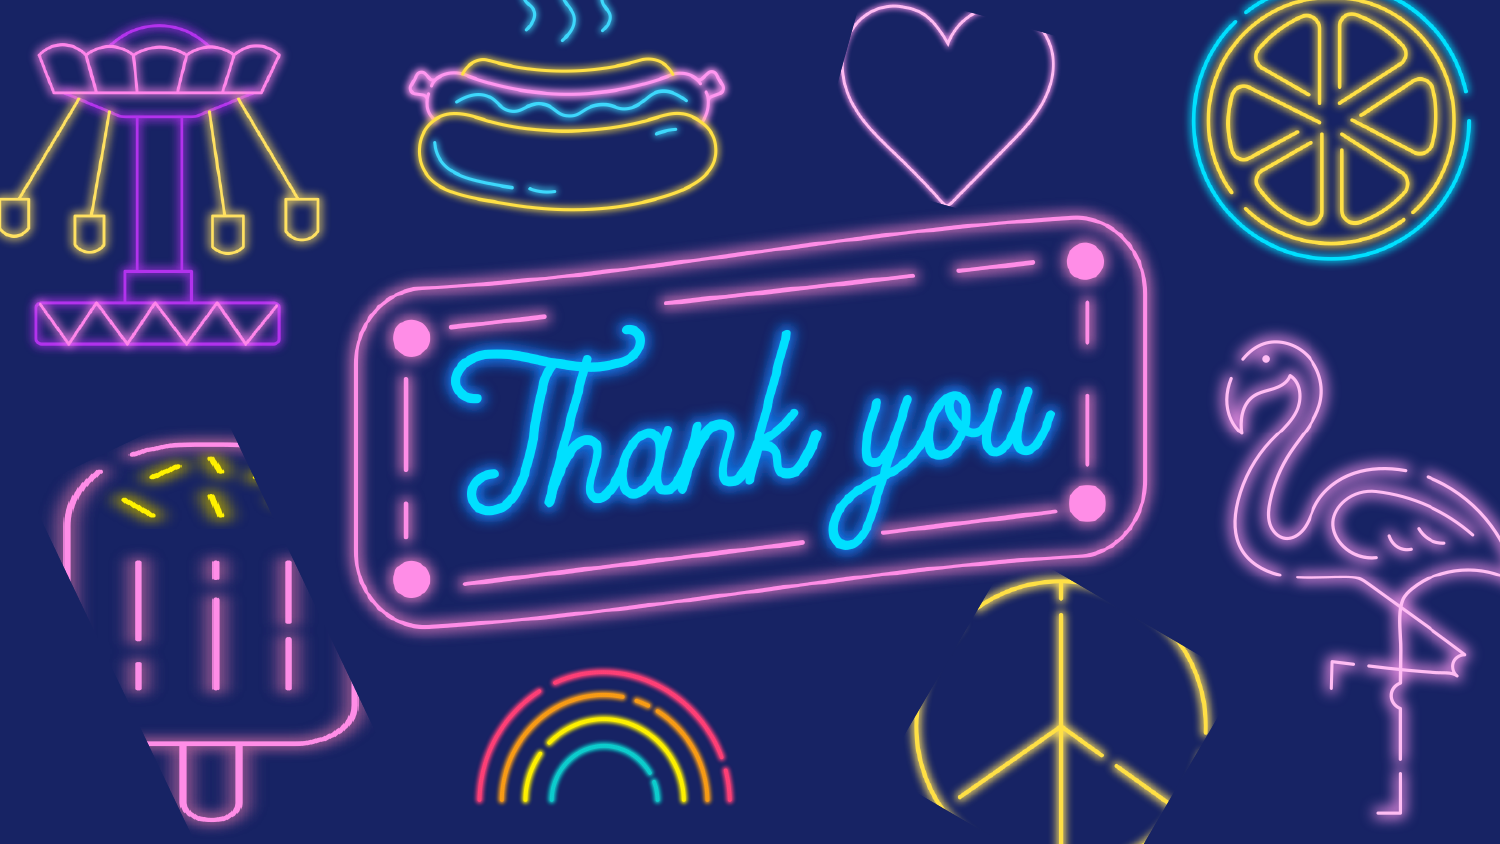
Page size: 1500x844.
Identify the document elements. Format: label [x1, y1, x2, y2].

text_box [269, 169, 1192, 675]
text_box [27, 399, 396, 844]
text_box [1162, 0, 1500, 290]
text_box [882, 547, 1240, 844]
text_box [814, 0, 1079, 228]
text_box [1192, 290, 1500, 844]
text_box [450, 655, 759, 817]
text_box [0, 0, 353, 380]
text_box [376, 0, 759, 228]
